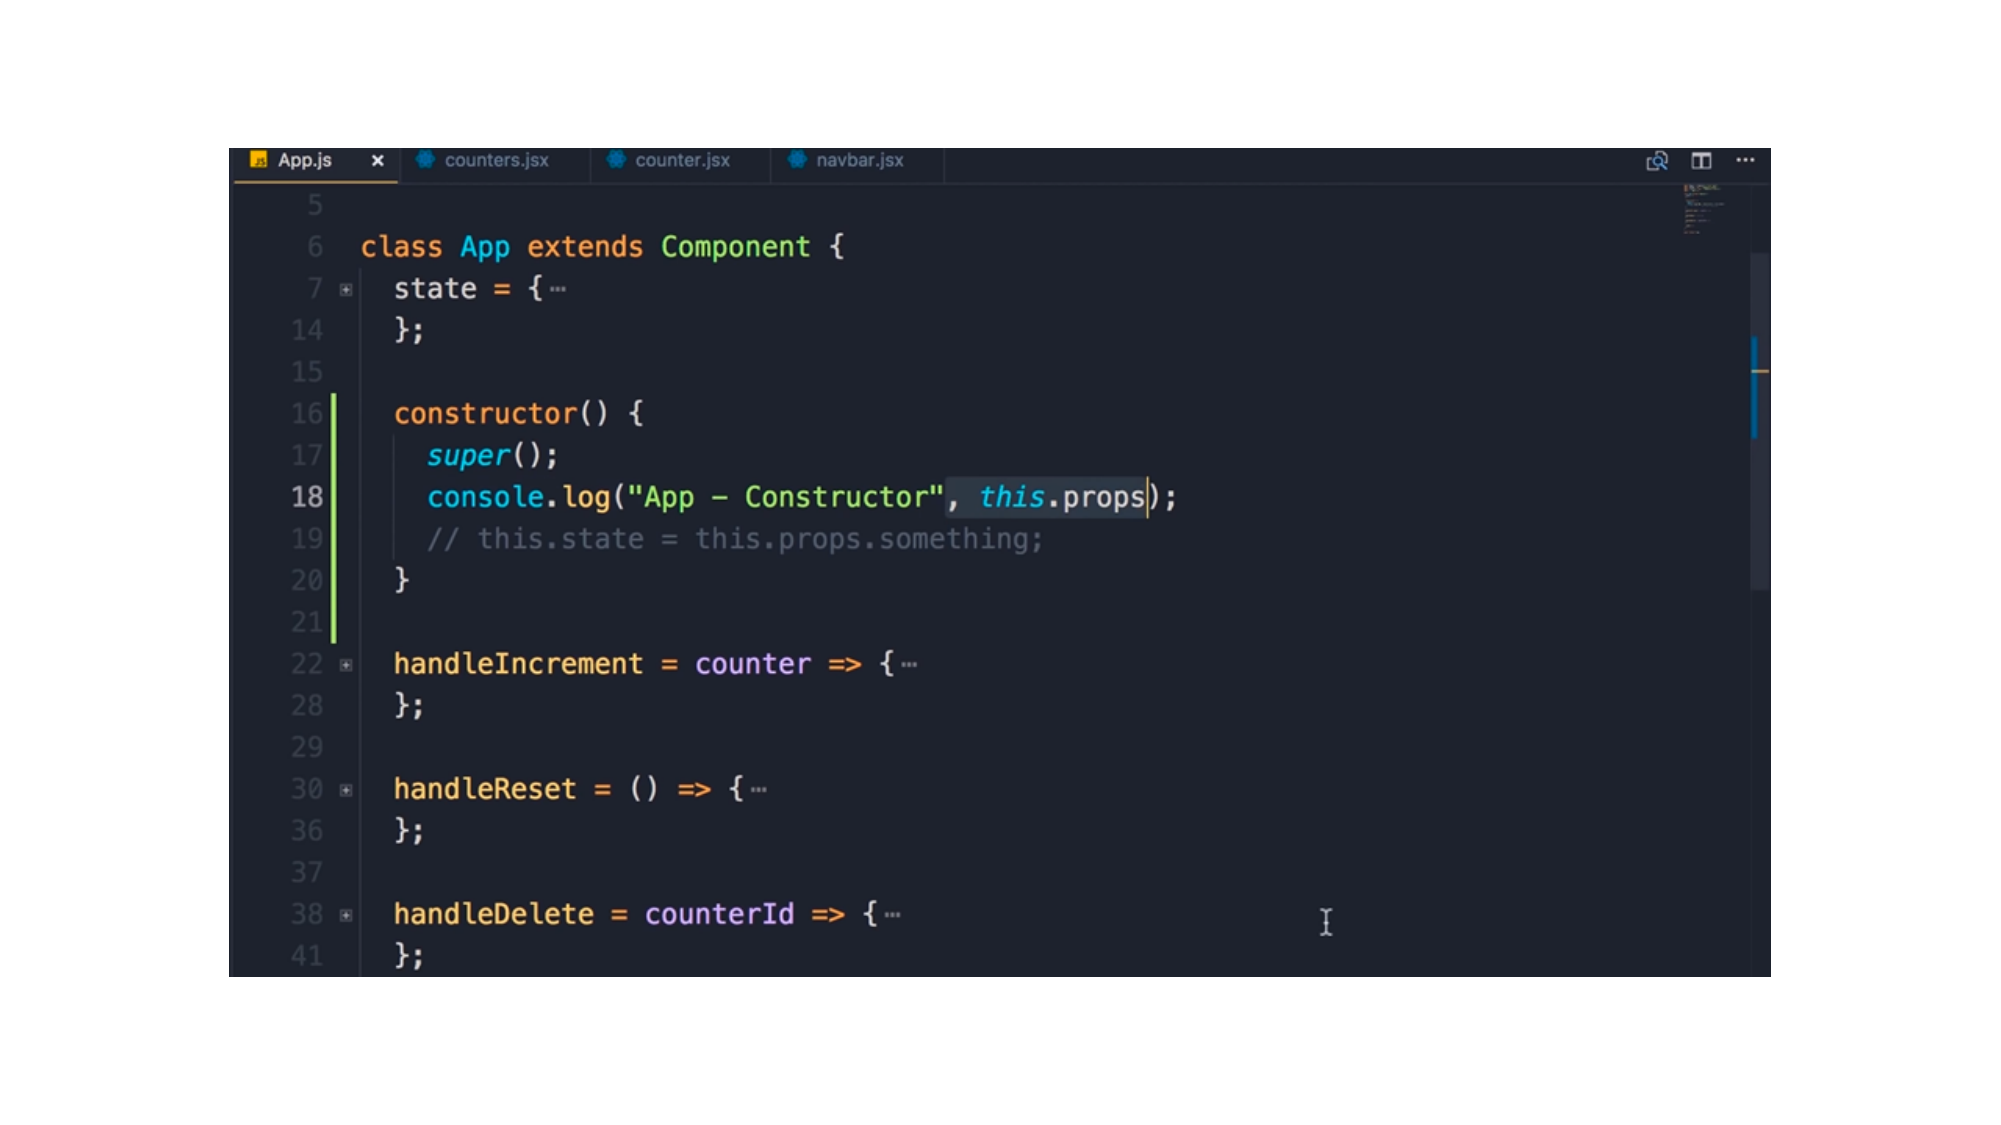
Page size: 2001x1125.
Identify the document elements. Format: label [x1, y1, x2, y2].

picture [612, 154, 622, 163]
picture [421, 154, 430, 163]
picture [793, 155, 802, 163]
picture [229, 148, 1771, 977]
